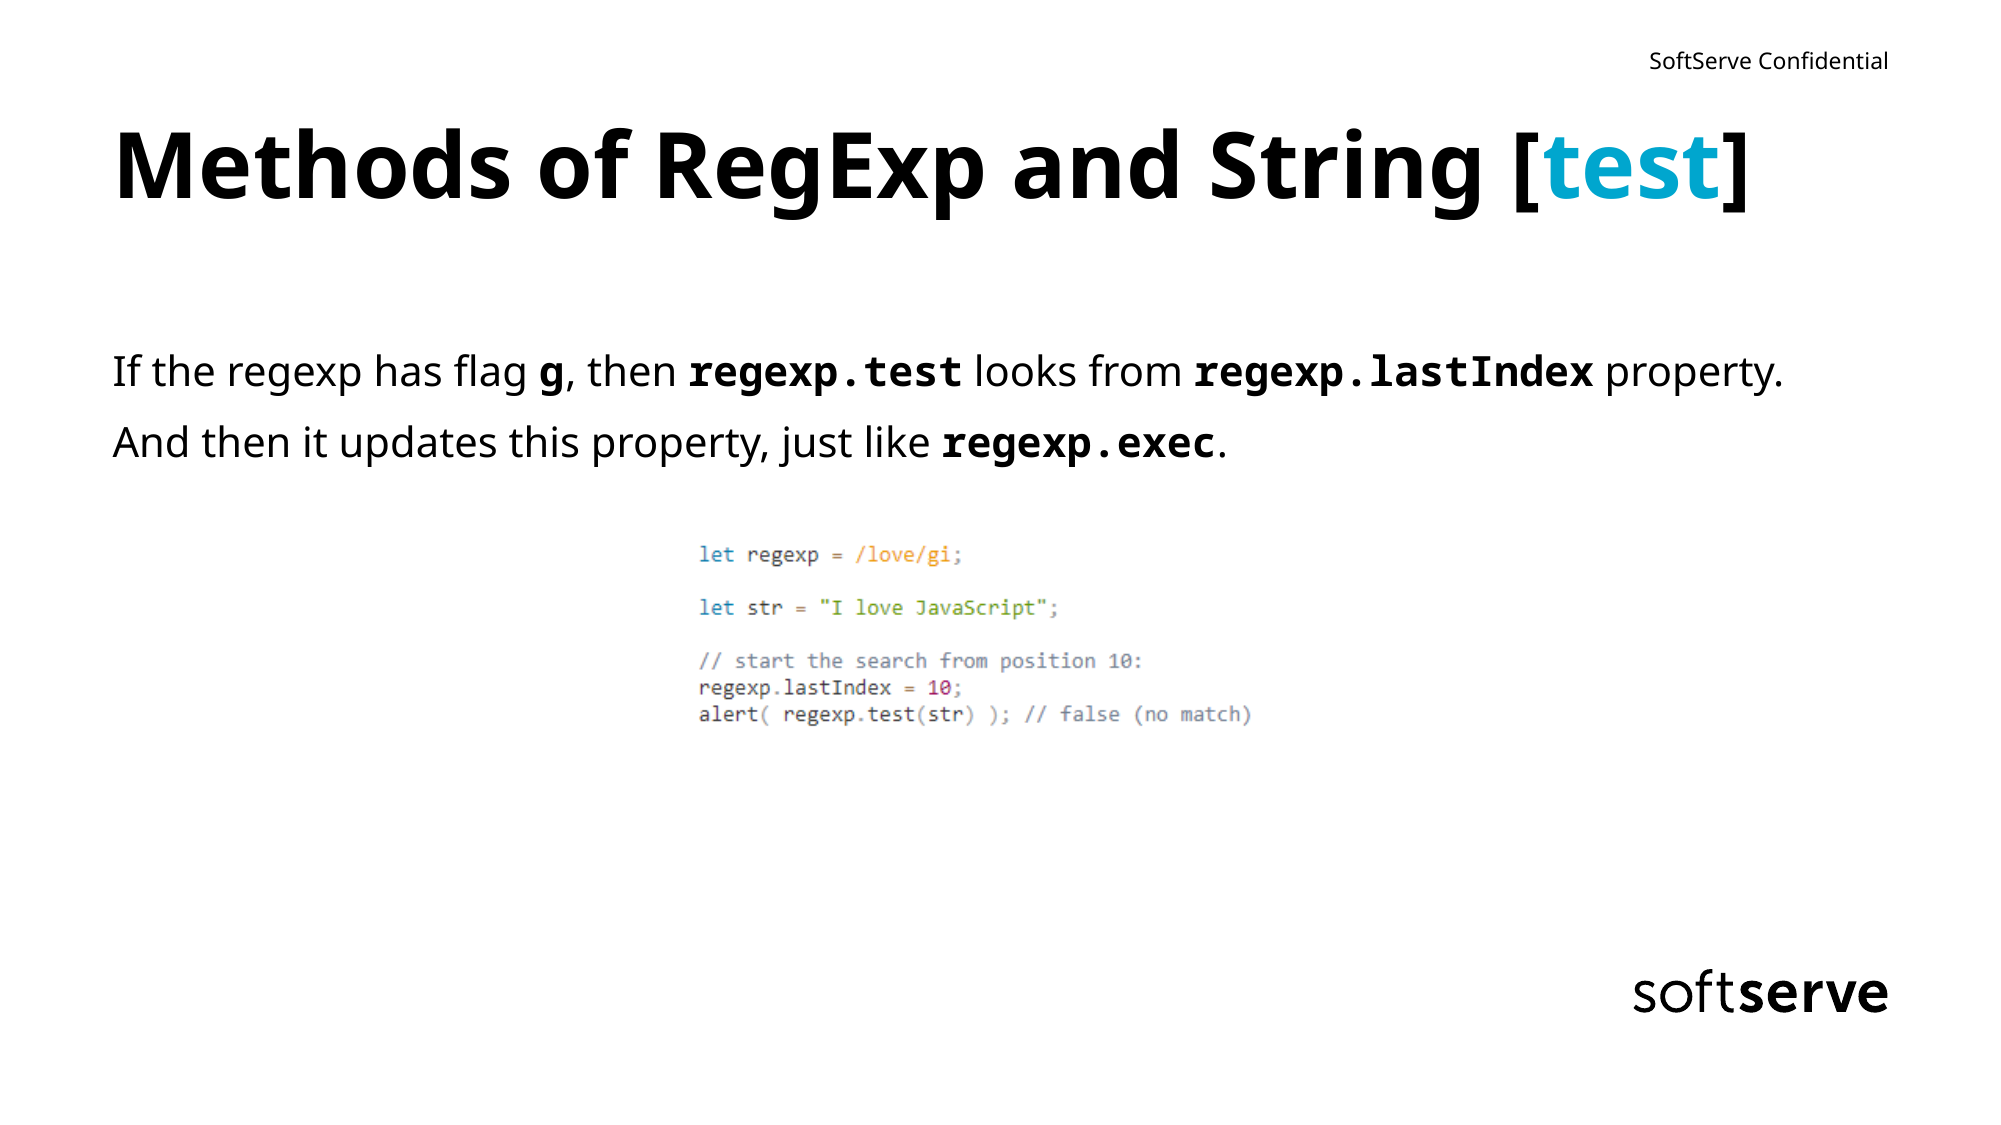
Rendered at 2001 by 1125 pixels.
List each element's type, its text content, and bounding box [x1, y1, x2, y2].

picture [687, 518, 1313, 748]
title Methods of RegExp and String [test] [112, 112, 1906, 225]
list If the regexp has flag g, then regexp.test looks from regexp.lastIndex property. And then it updates this property, just like regexp.exec. [112, 337, 1888, 900]
